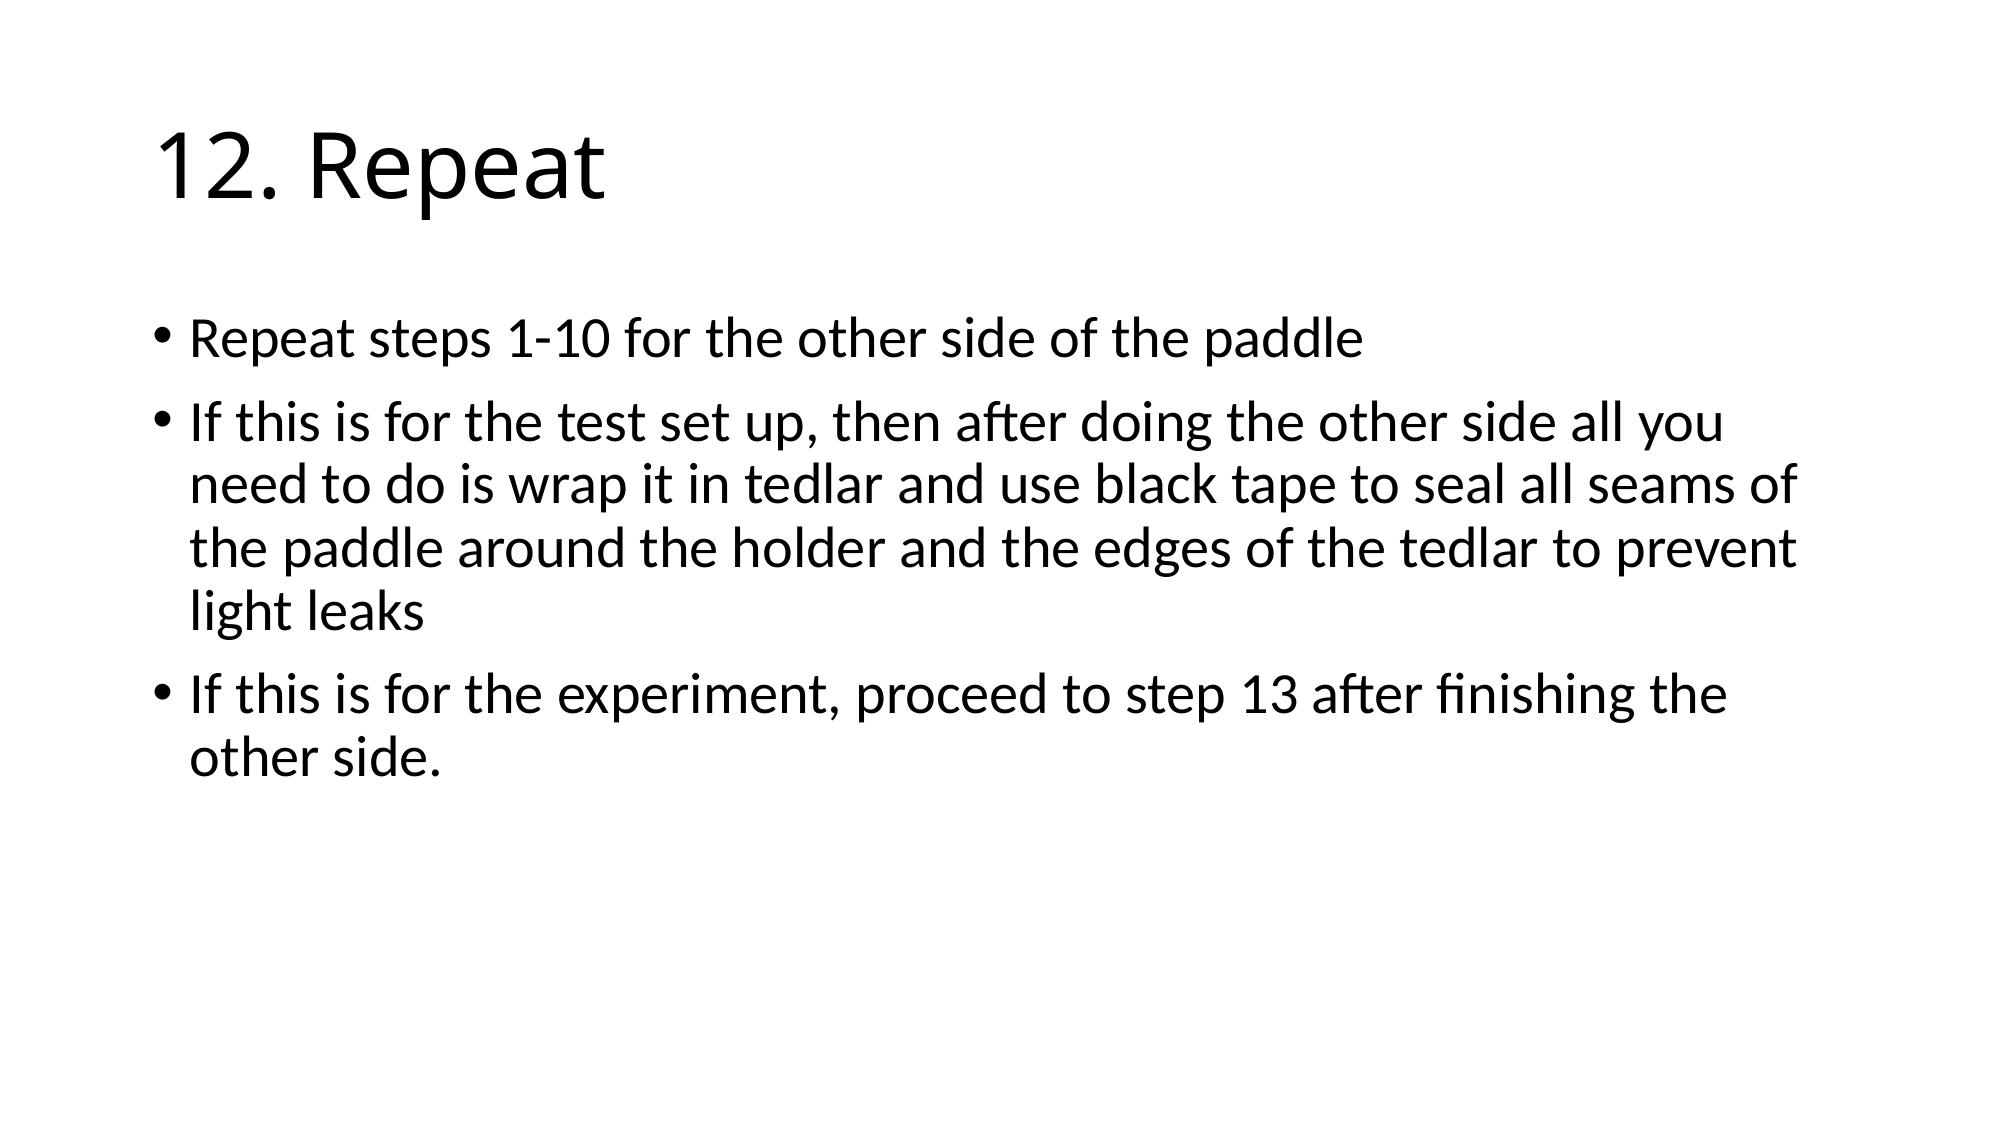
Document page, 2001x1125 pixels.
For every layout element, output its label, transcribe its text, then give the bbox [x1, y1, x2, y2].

list Repeat steps 1-10 for the other side of the paddle If this is for the test set up, then after doing the other side all you need to do is wrap it in tedlar and use black tape to seal all seams of the paddle around the holder and the edges of the tedlar to prevent light leaks If this is for the experiment, proceed to step 13 after finishing the other side. [137, 299, 1863, 1014]
title 12. Repeat [137, 59, 1863, 278]
